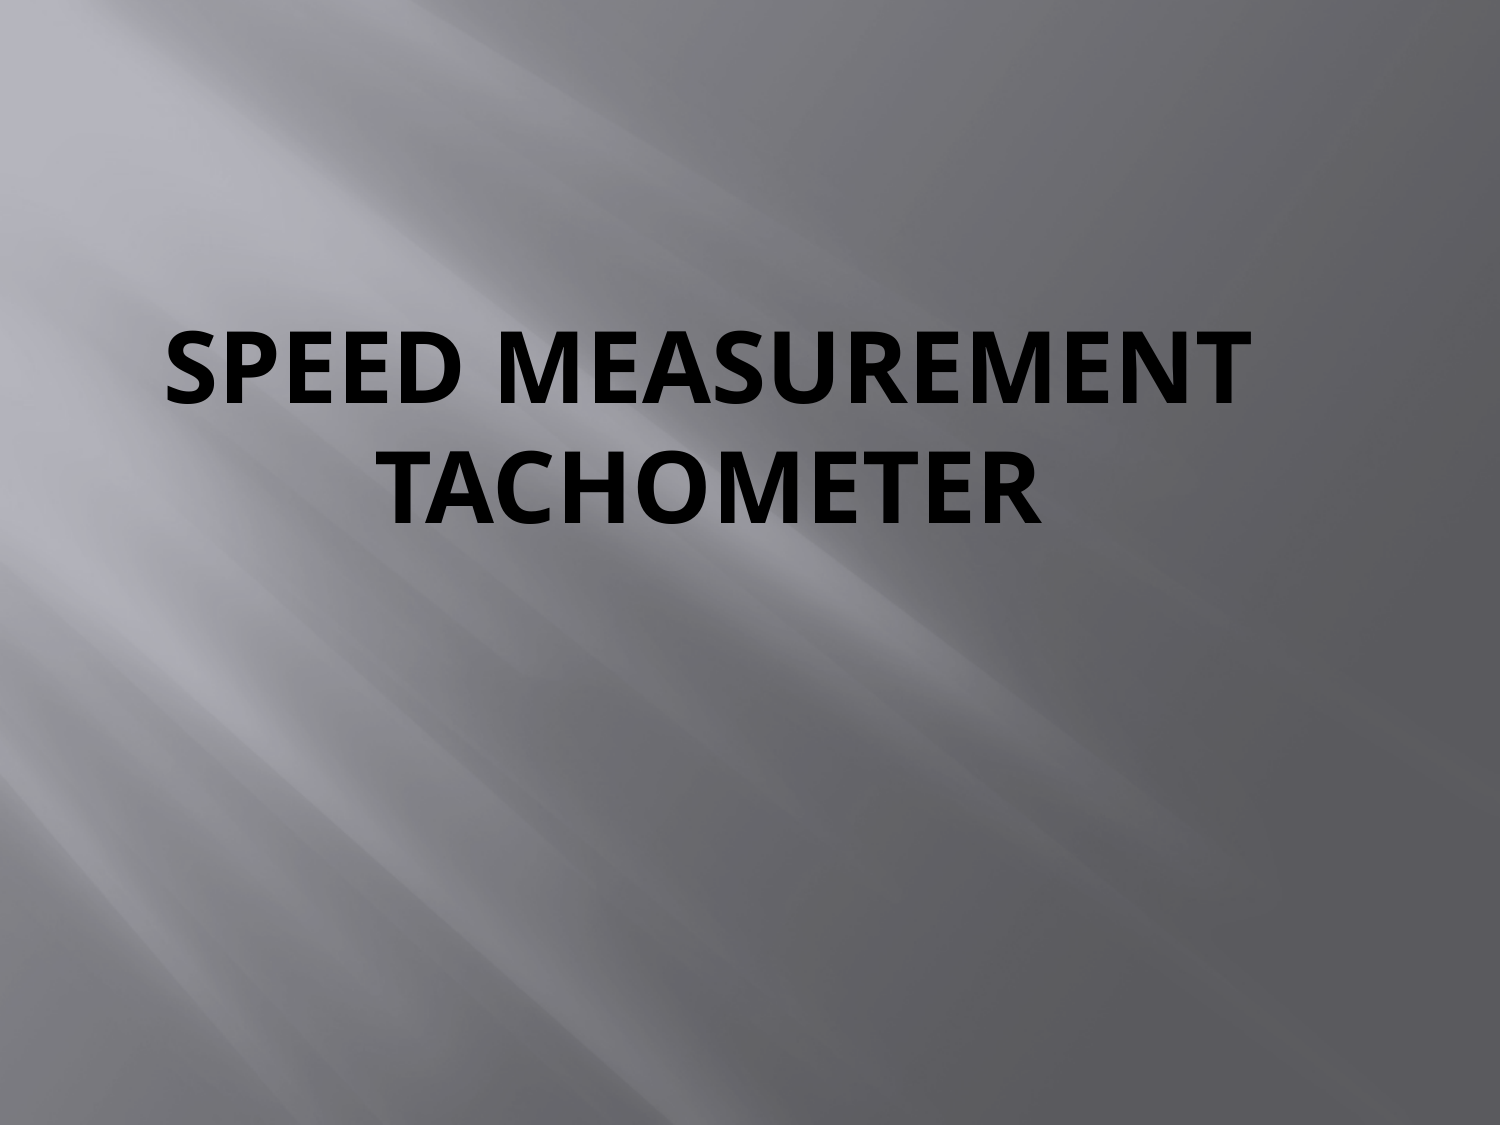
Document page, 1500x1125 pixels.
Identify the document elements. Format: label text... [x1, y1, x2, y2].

title Speed Measurement Tachometer [64, 243, 1353, 544]
